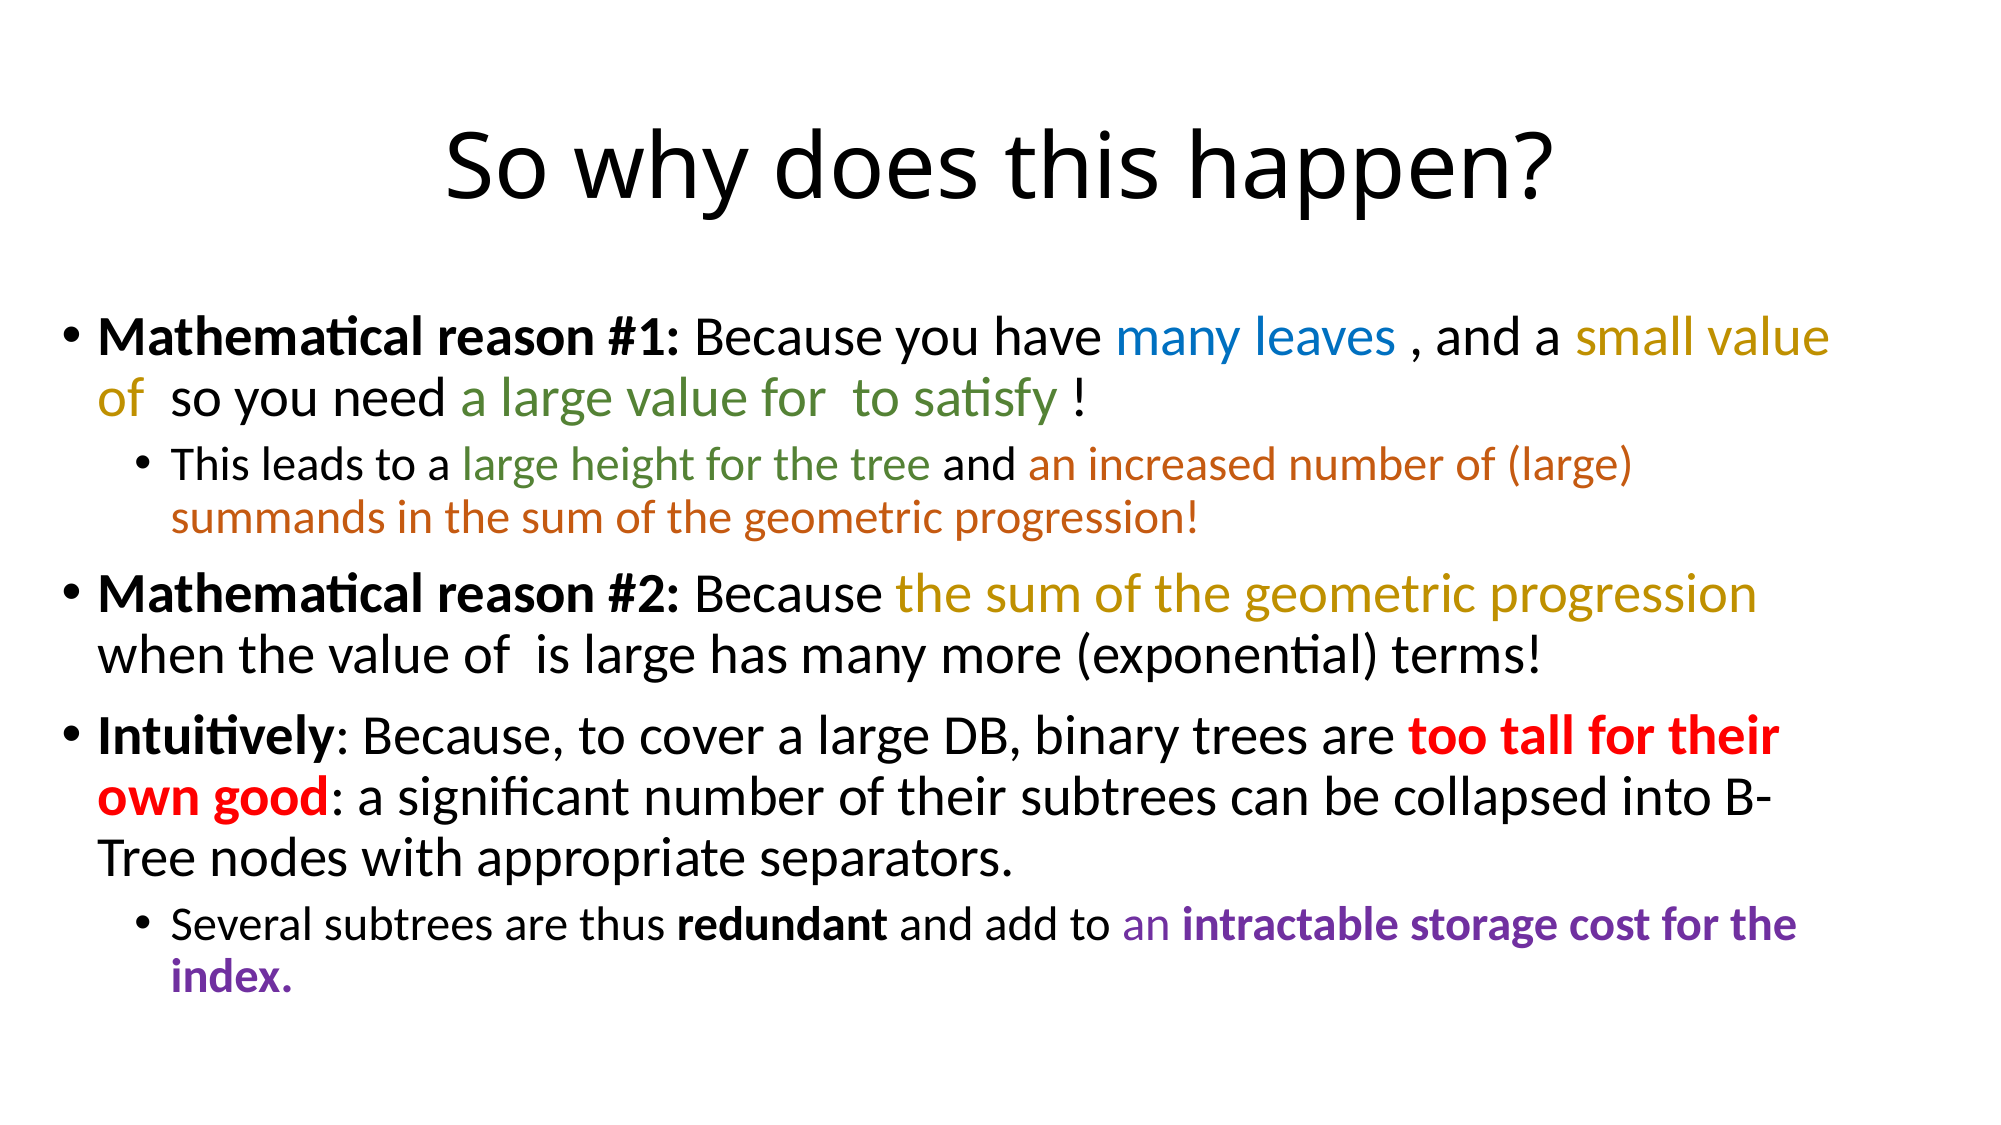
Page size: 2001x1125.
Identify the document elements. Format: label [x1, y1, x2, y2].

title [137, 59, 1863, 278]
